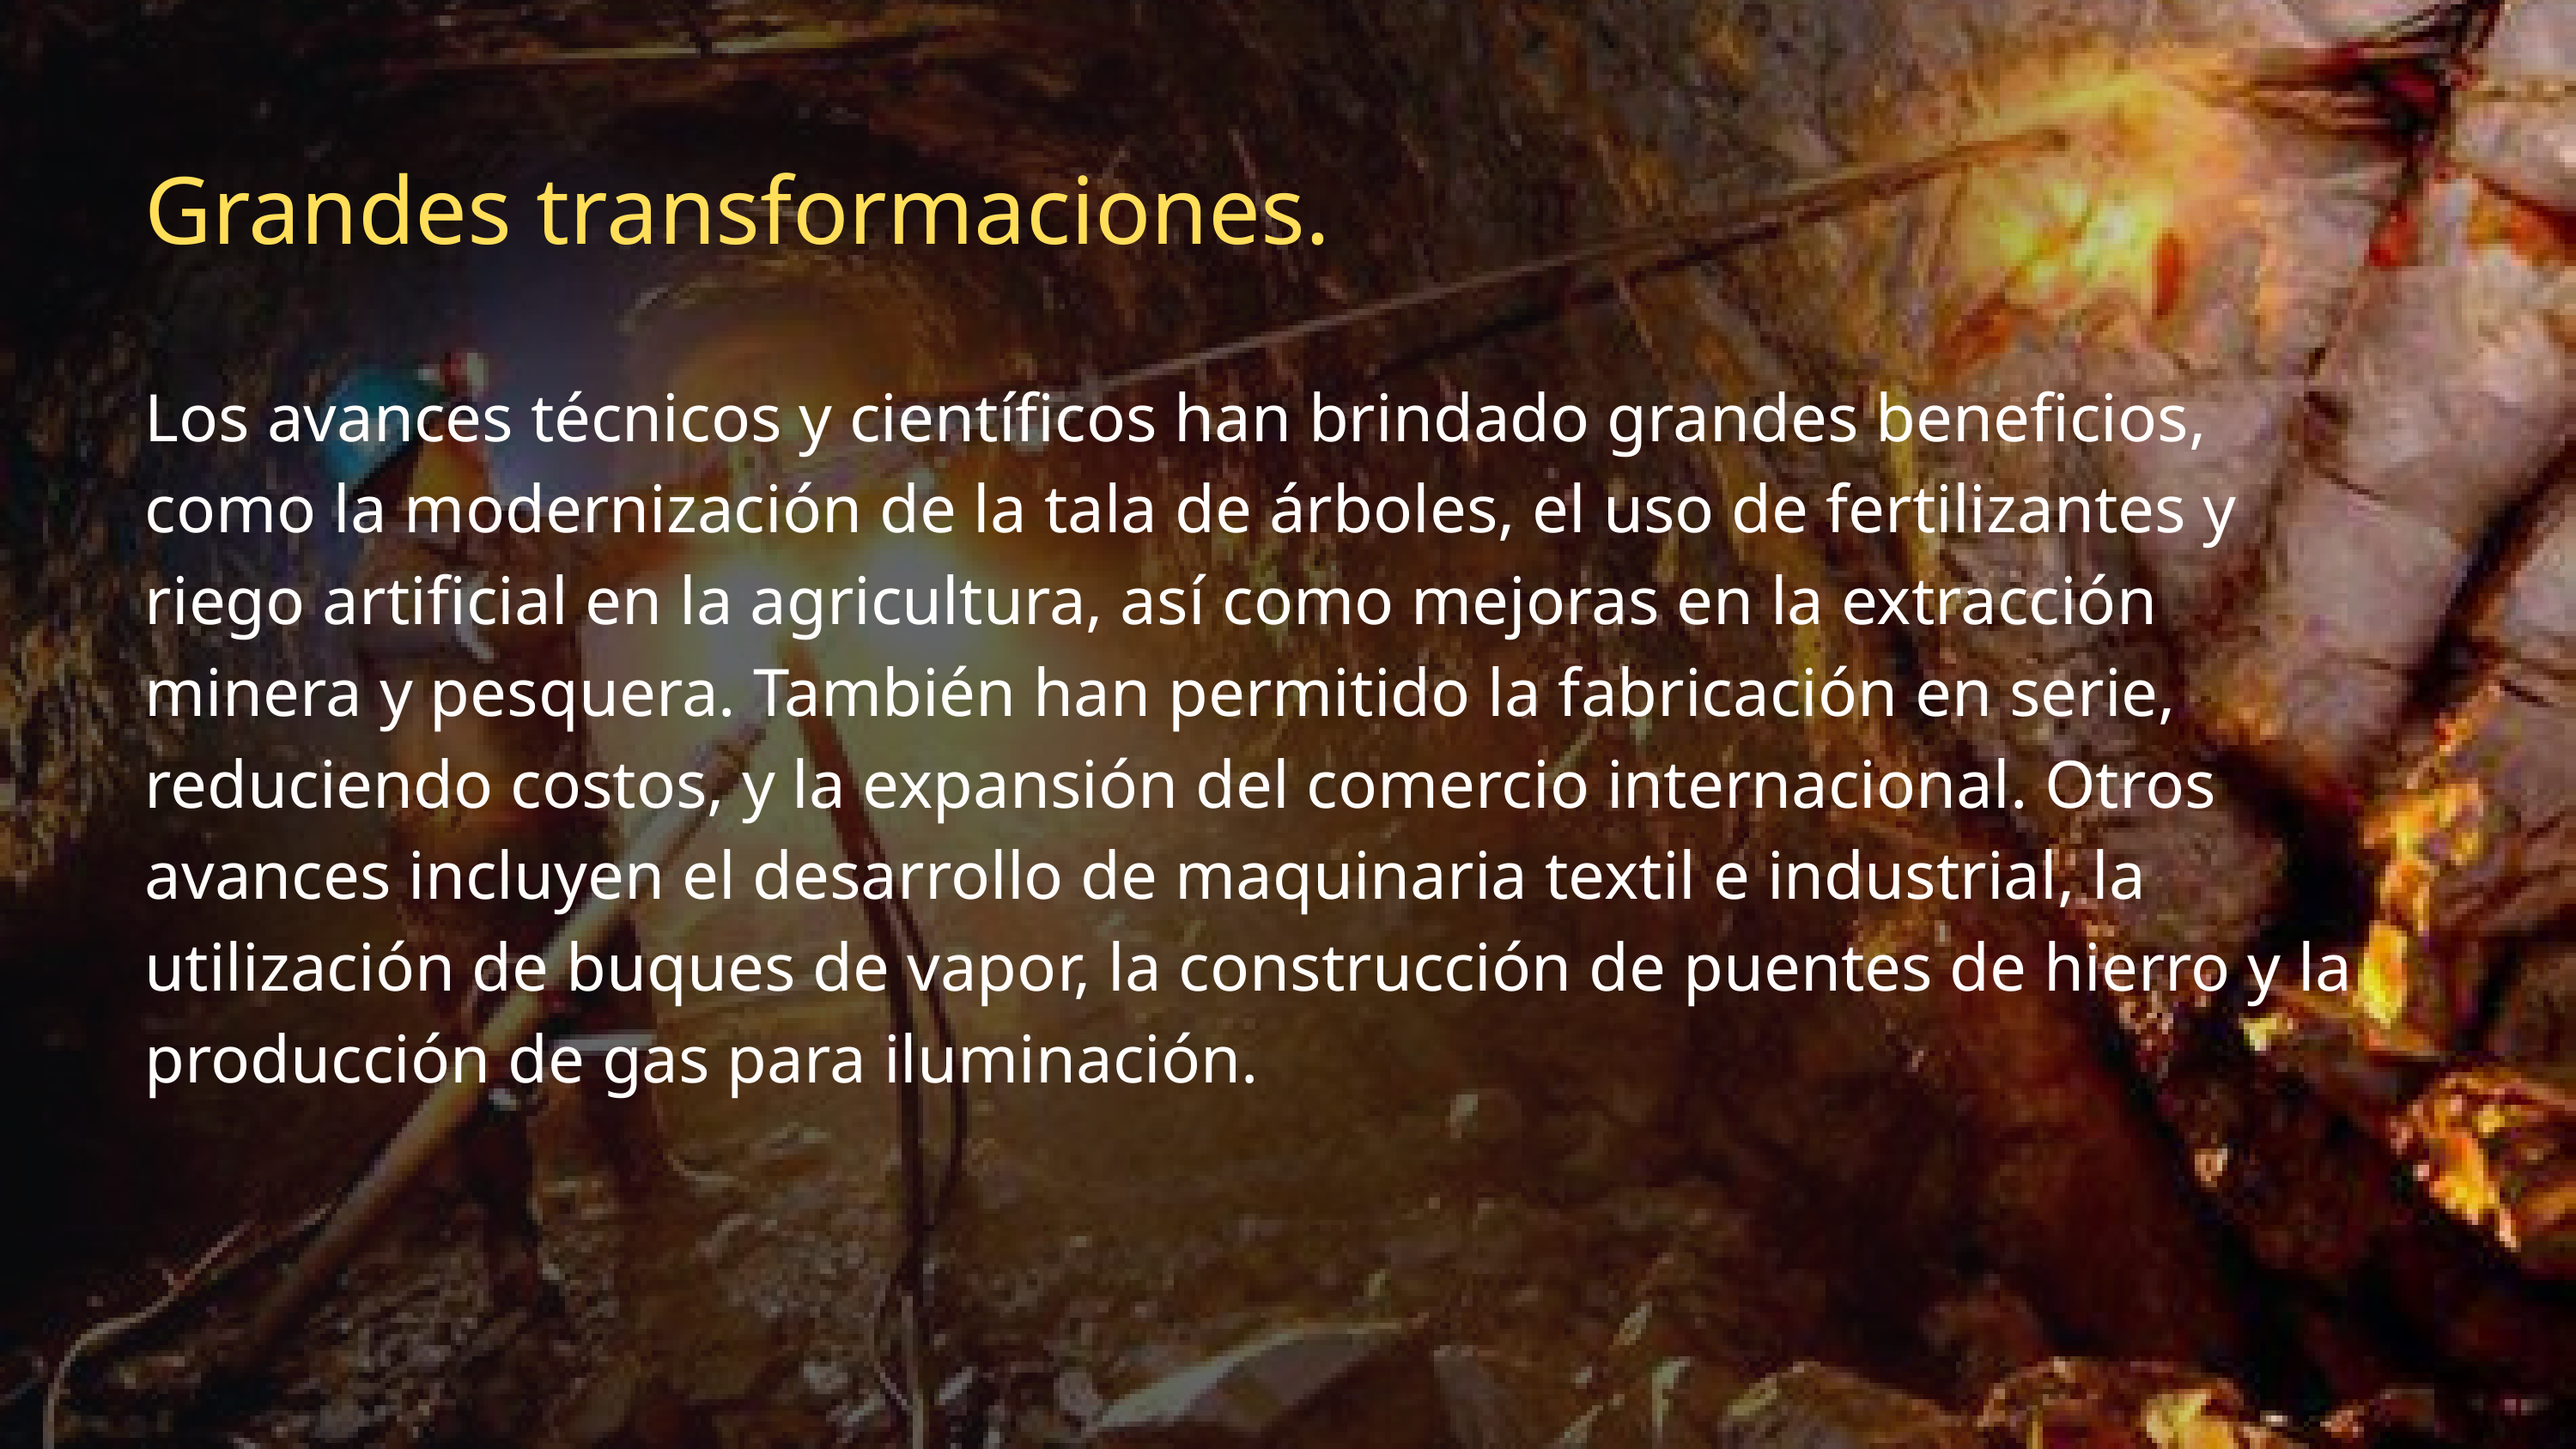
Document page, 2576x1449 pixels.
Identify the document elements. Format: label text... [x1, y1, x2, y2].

text_box Grandes transformaciones. [144, 132, 2014, 271]
text_box Los avances técnicos y científicos han brindado grandes beneficios, como la modernización de la tala de árboles, el uso de fertilizantes y riego artificial en la agricultura, así como mejoras en la extracción minera y pesquera. También han permitido la fabricación en serie, reduciendo costos, y la expansión del comercio internacional. Otros avances incluyen el desarrollo de maquinaria textil e industrial, la utilización de buques de vapor, la construcción de puentes de hierro y la producción de gas para iluminación. [144, 271, 2391, 1279]
text_box [0, 0, 2576, 1449]
